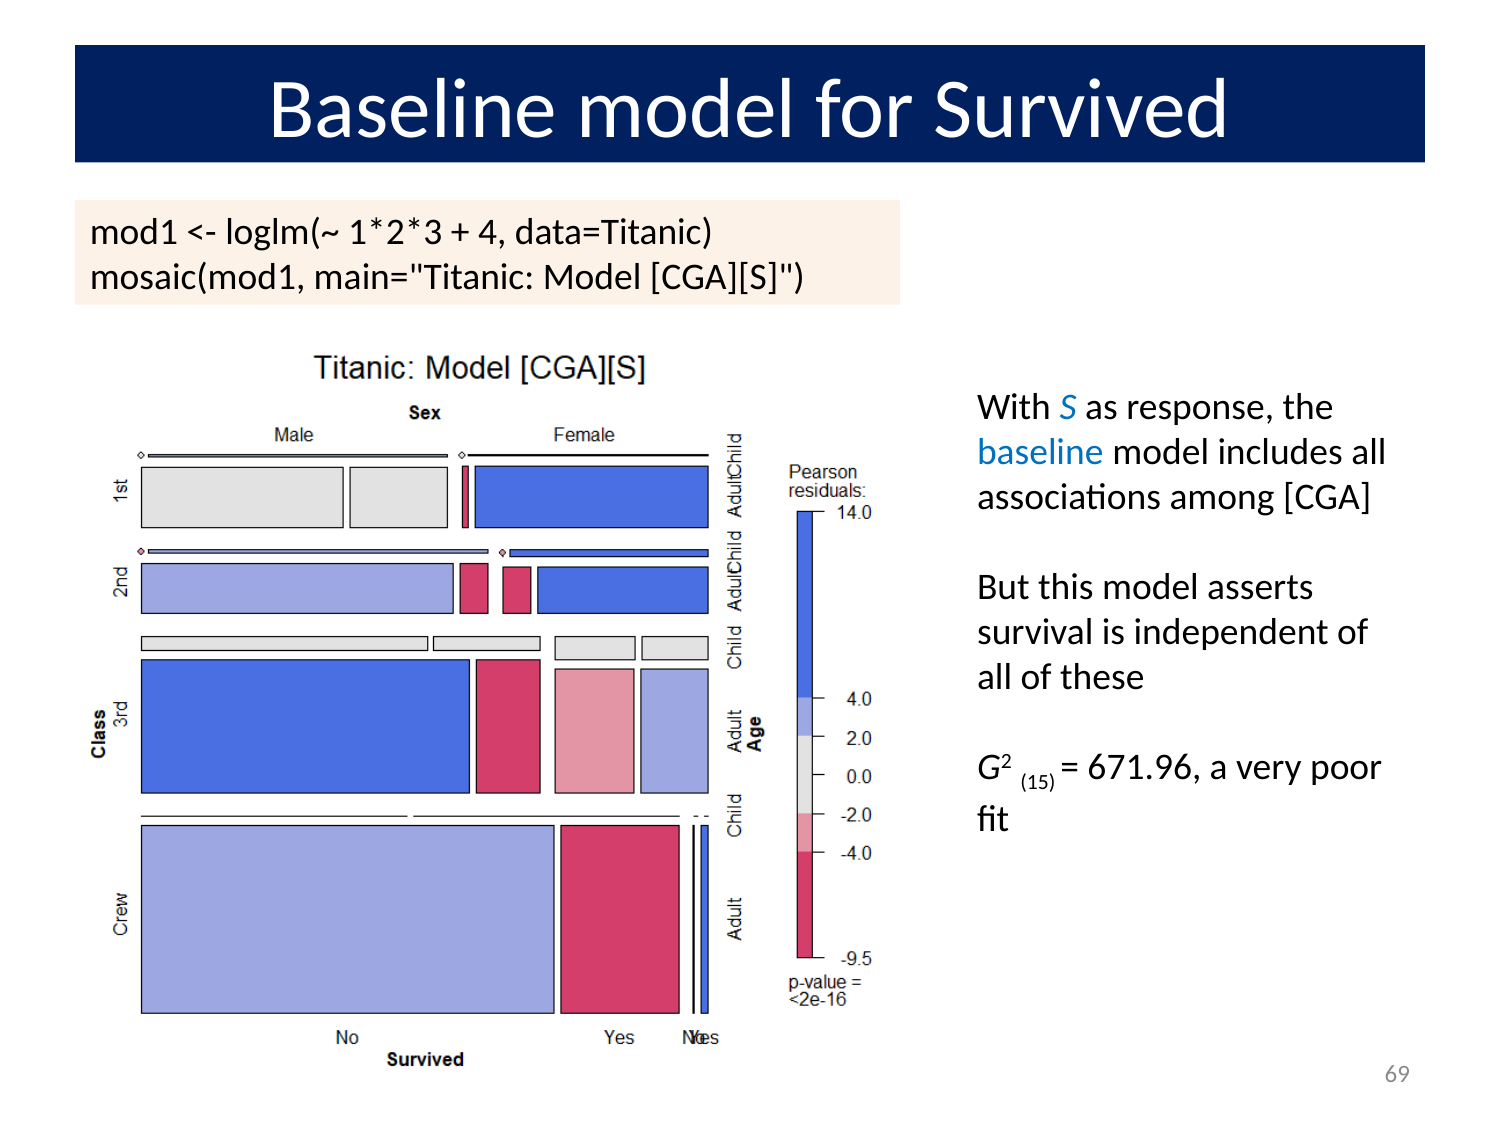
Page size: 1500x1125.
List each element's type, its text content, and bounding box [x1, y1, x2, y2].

text_box mod1 <- loglm(~ 1*2*3 + 4, data=Titanic) mosaic(mod1, main="Titanic: Model [CGA][S]") [74, 199, 900, 305]
title Baseline model for Survived [75, 45, 1425, 163]
text_box With S as response, the baseline model includes all associations among [CGA] But this model asserts survival is independent of all of these G2 (15) = 671.96, a very poor fit [962, 374, 1425, 846]
picture [74, 344, 886, 1081]
slide_number 69 [1074, 1042, 1425, 1103]
